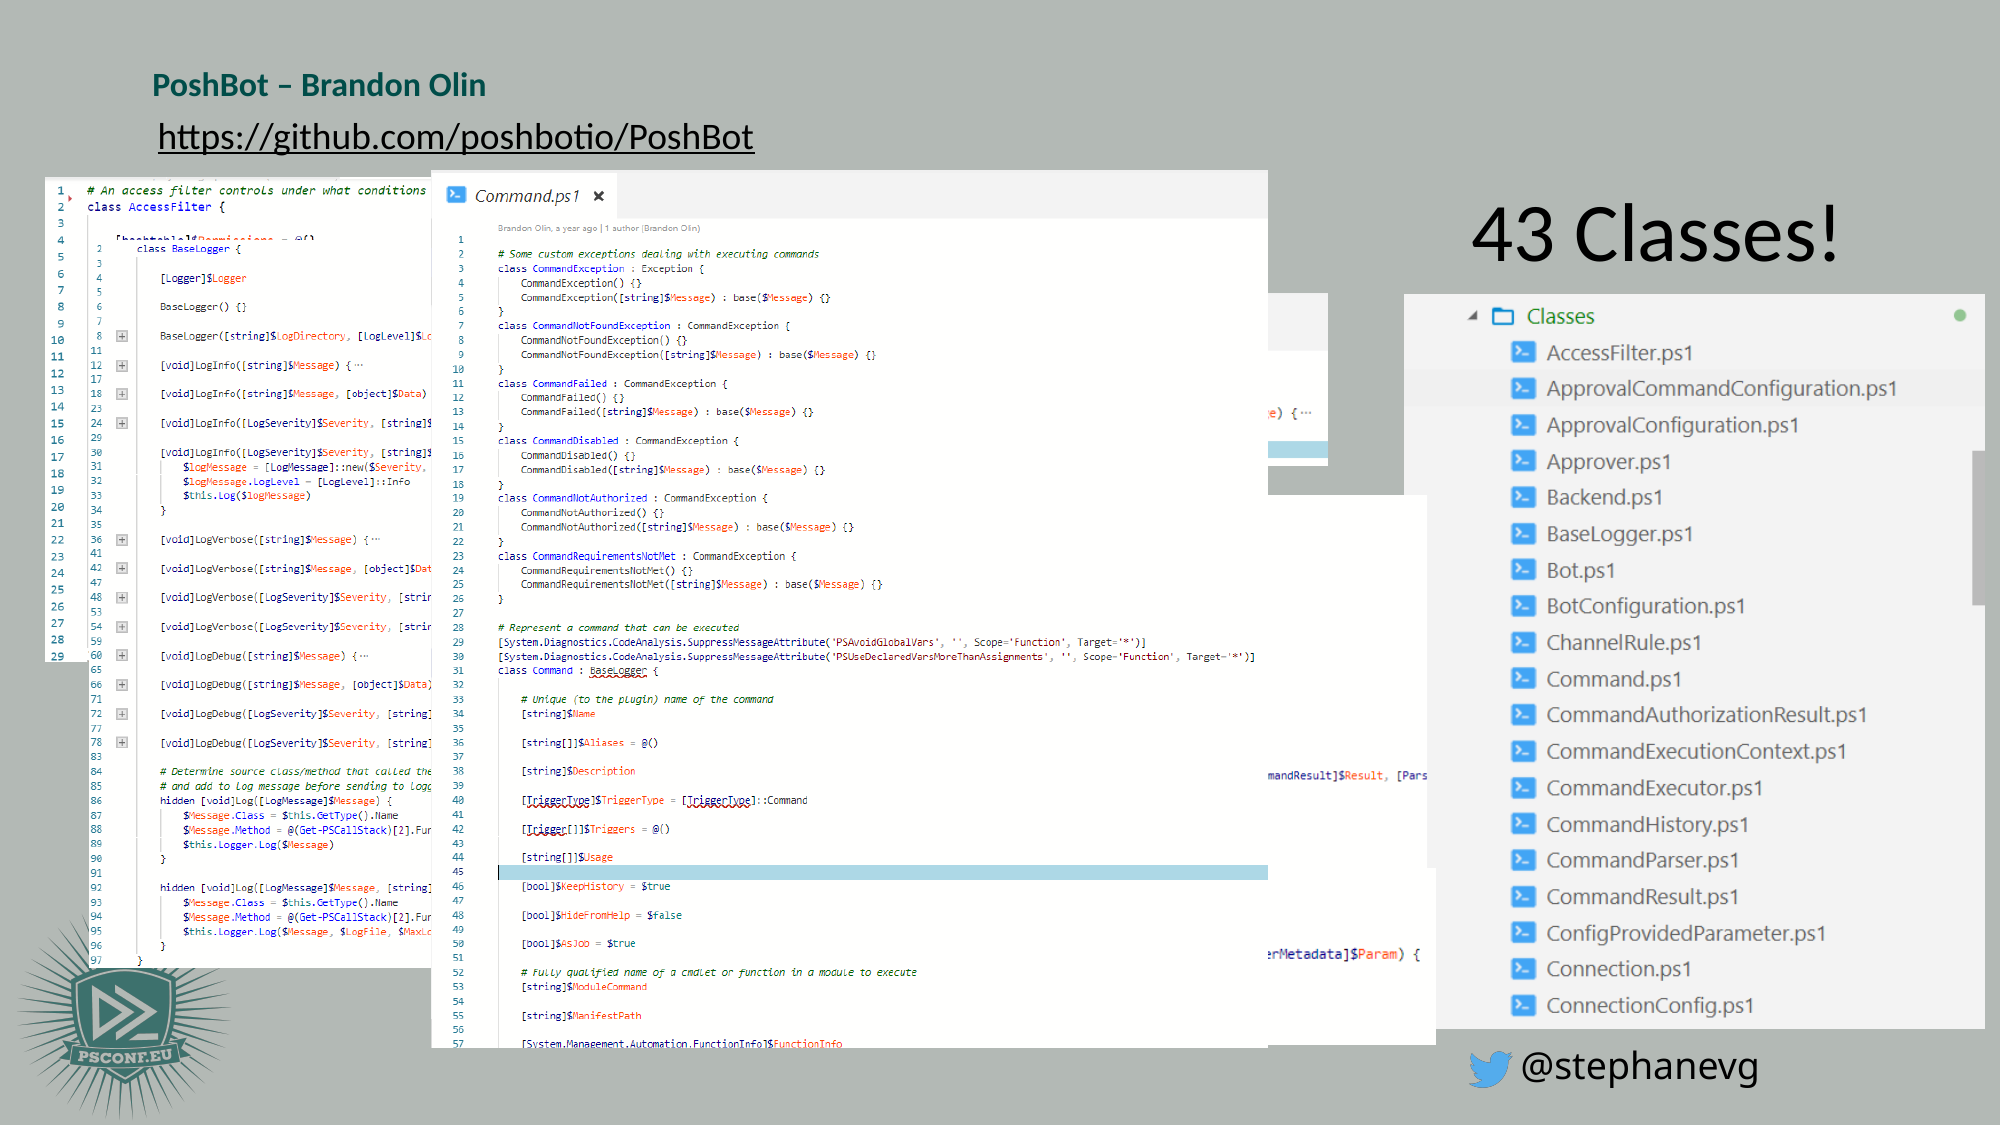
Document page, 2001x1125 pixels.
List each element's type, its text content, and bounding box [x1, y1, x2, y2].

text_box 43 Classes! [1435, 170, 1881, 286]
picture [45, 170, 1985, 1048]
text_box https://github.com/poshbotio/PoshBot [142, 104, 779, 165]
footer @stephanevg [1505, 1037, 1863, 1098]
title PoshBot – Brandon Olin [137, 59, 1863, 112]
picture [1458, 1037, 1523, 1103]
